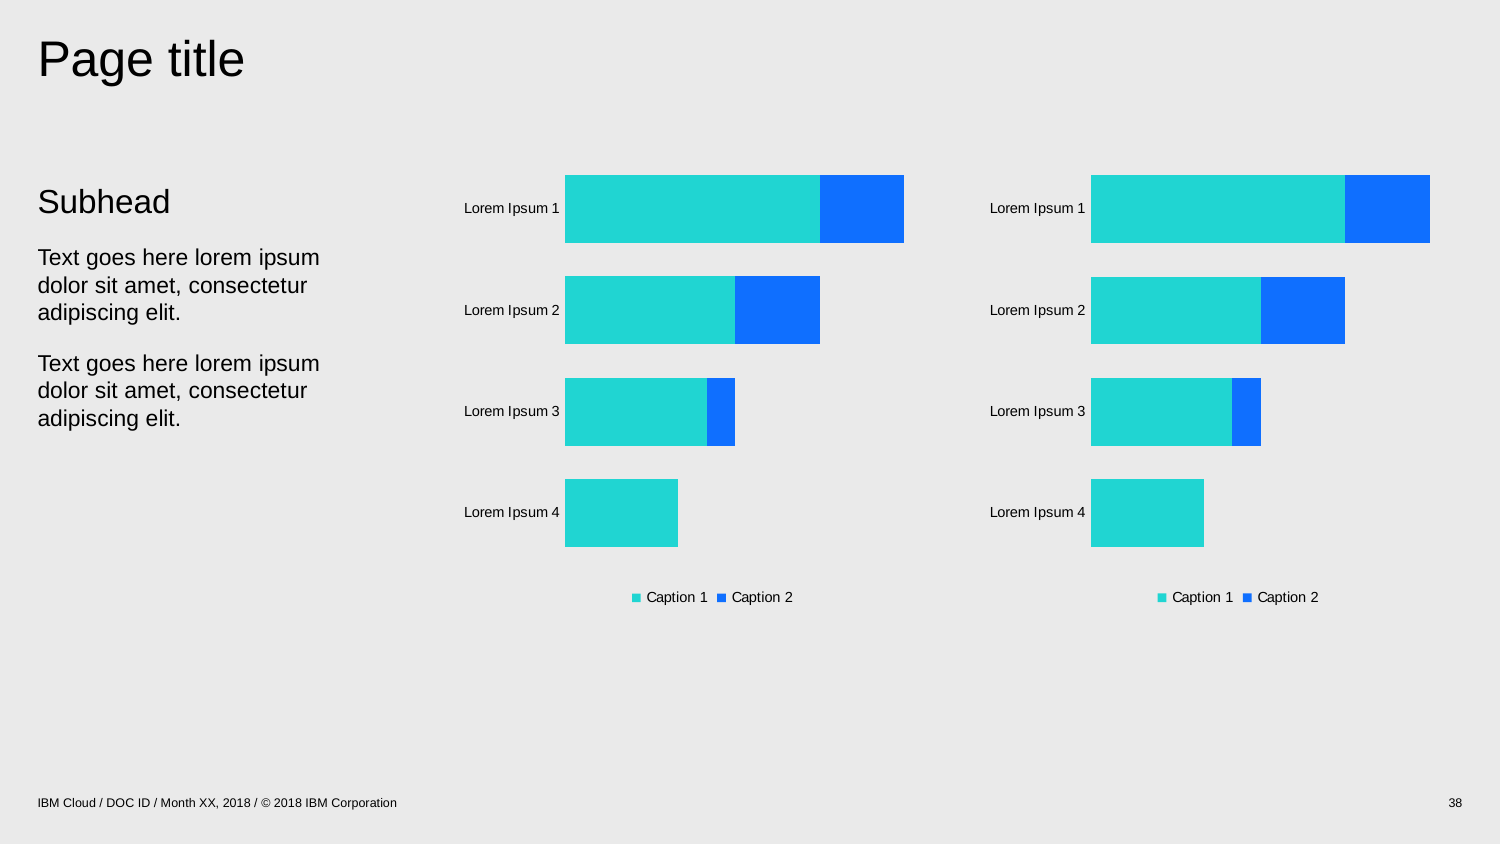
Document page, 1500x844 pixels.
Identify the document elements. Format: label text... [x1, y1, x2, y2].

title Page title [37, 33, 713, 180]
footer IBM Cloud / DOC ID / Month XX, 2018 / © 2018 IBM Corporation [37, 791, 1088, 815]
list Subhead Text goes here lorem ipsum dolor sit amet, consectetur adipiscing elit. Text goes here lorem ipsum dolor sit amet, consectetur adipiscing elit. [37, 180, 338, 755]
slide_number 38 [1125, 791, 1463, 815]
chart [453, 148, 972, 612]
chart [979, 148, 1498, 612]
